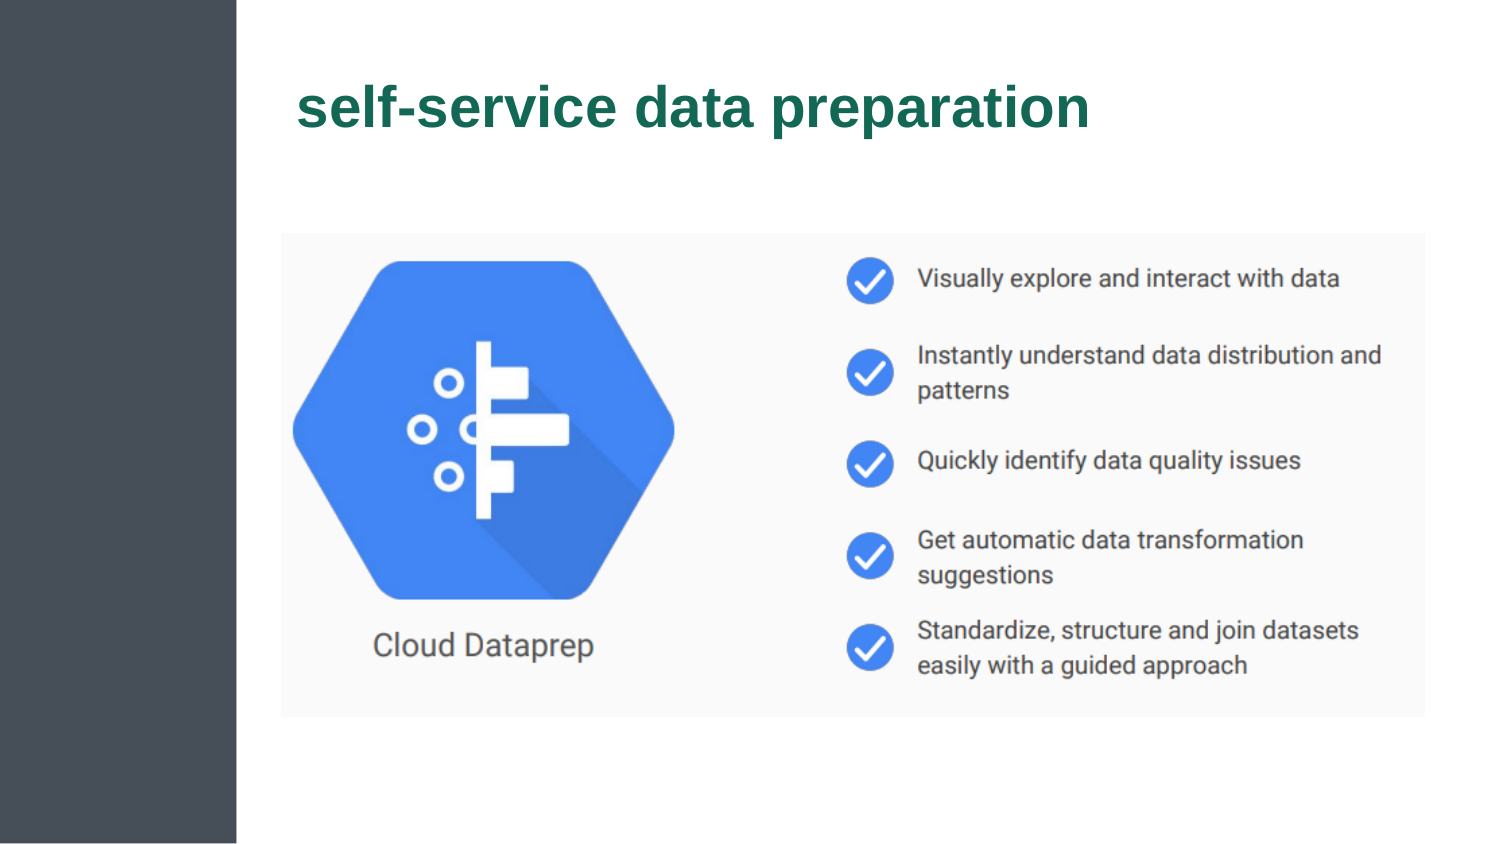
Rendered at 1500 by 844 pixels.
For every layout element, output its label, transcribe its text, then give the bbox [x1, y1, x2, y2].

title self-service data preparation [281, 33, 1425, 175]
picture [0, 0, 1500, 844]
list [281, 233, 1426, 718]
